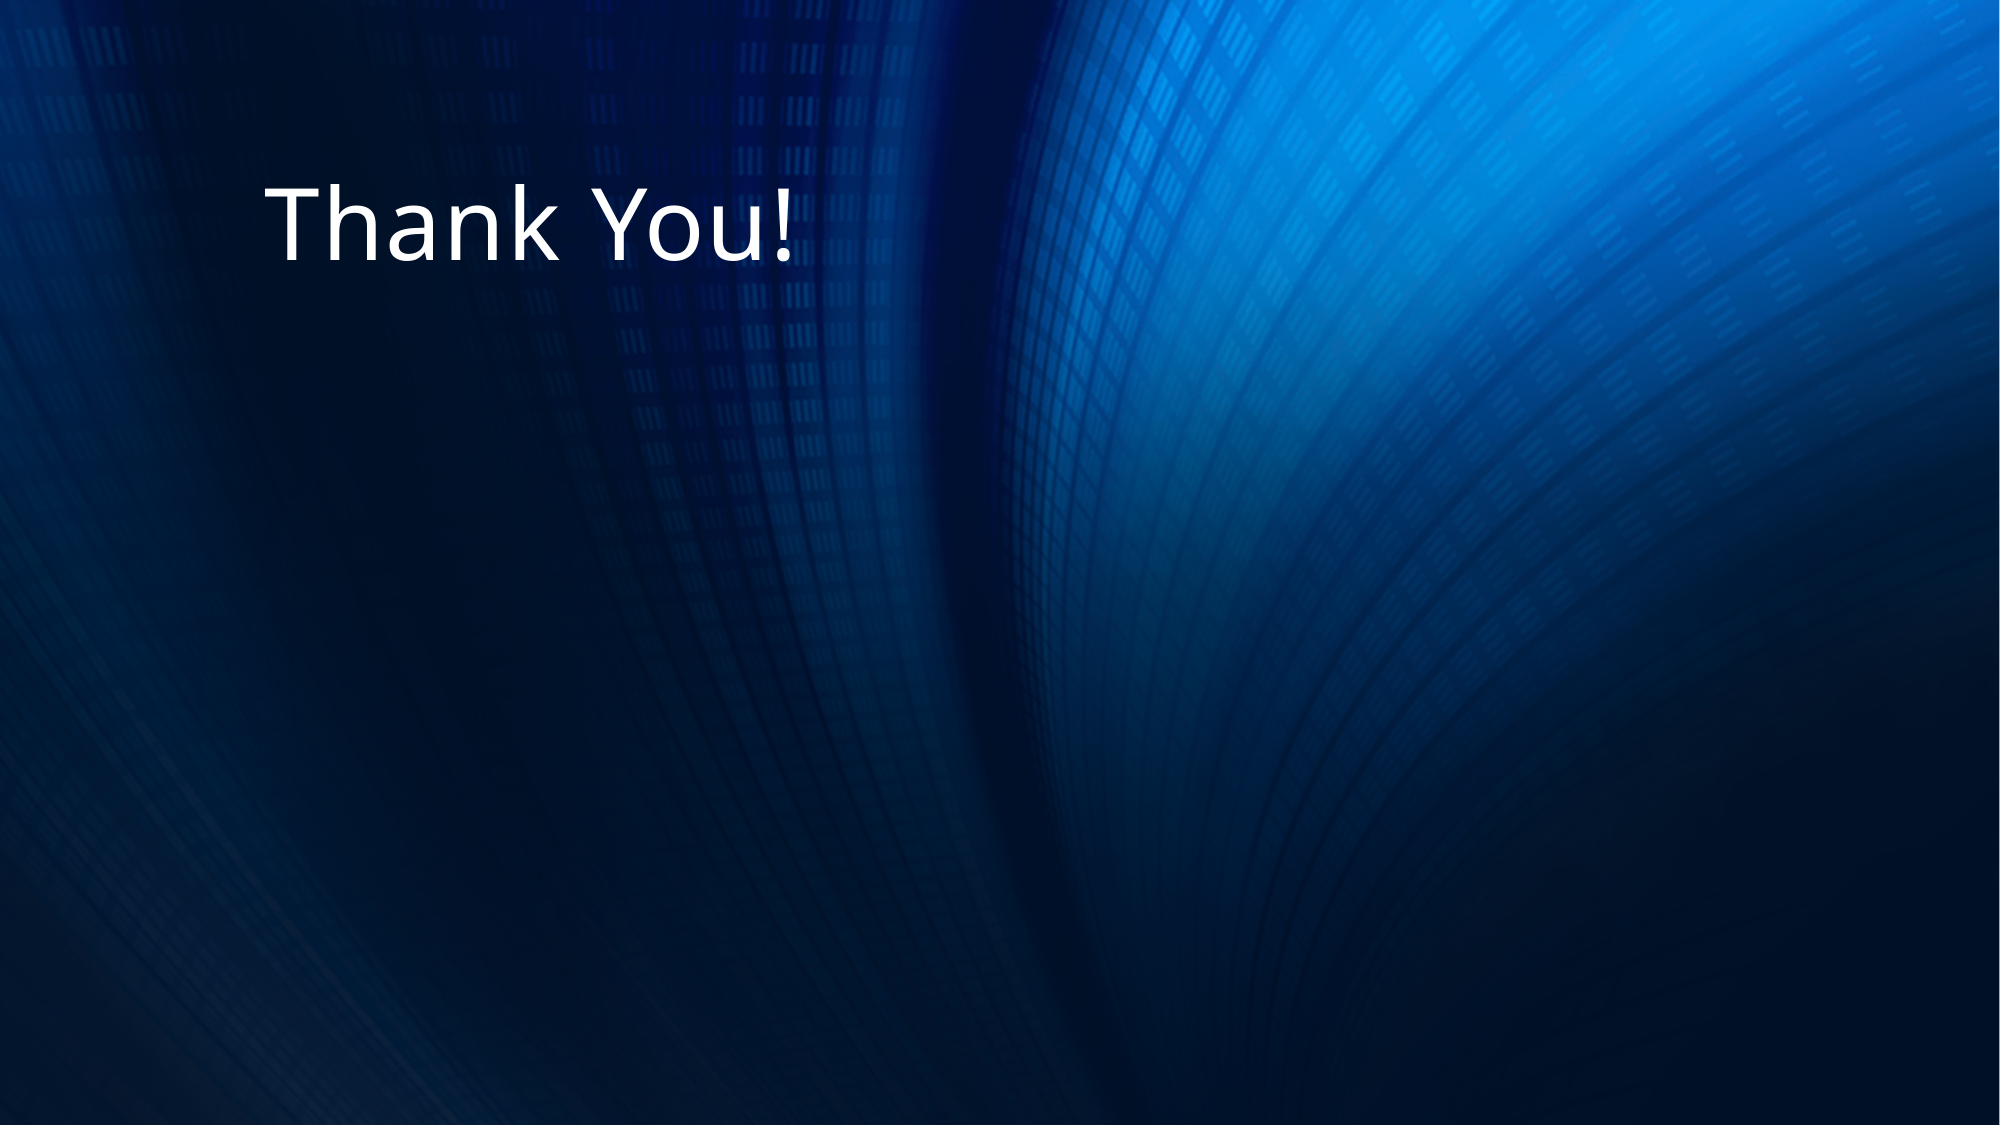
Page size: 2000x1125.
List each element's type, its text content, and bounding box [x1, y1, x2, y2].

text_box [249, 312, 1749, 988]
title Thank You! [249, 62, 1750, 288]
picture [0, 0, 2000, 1125]
